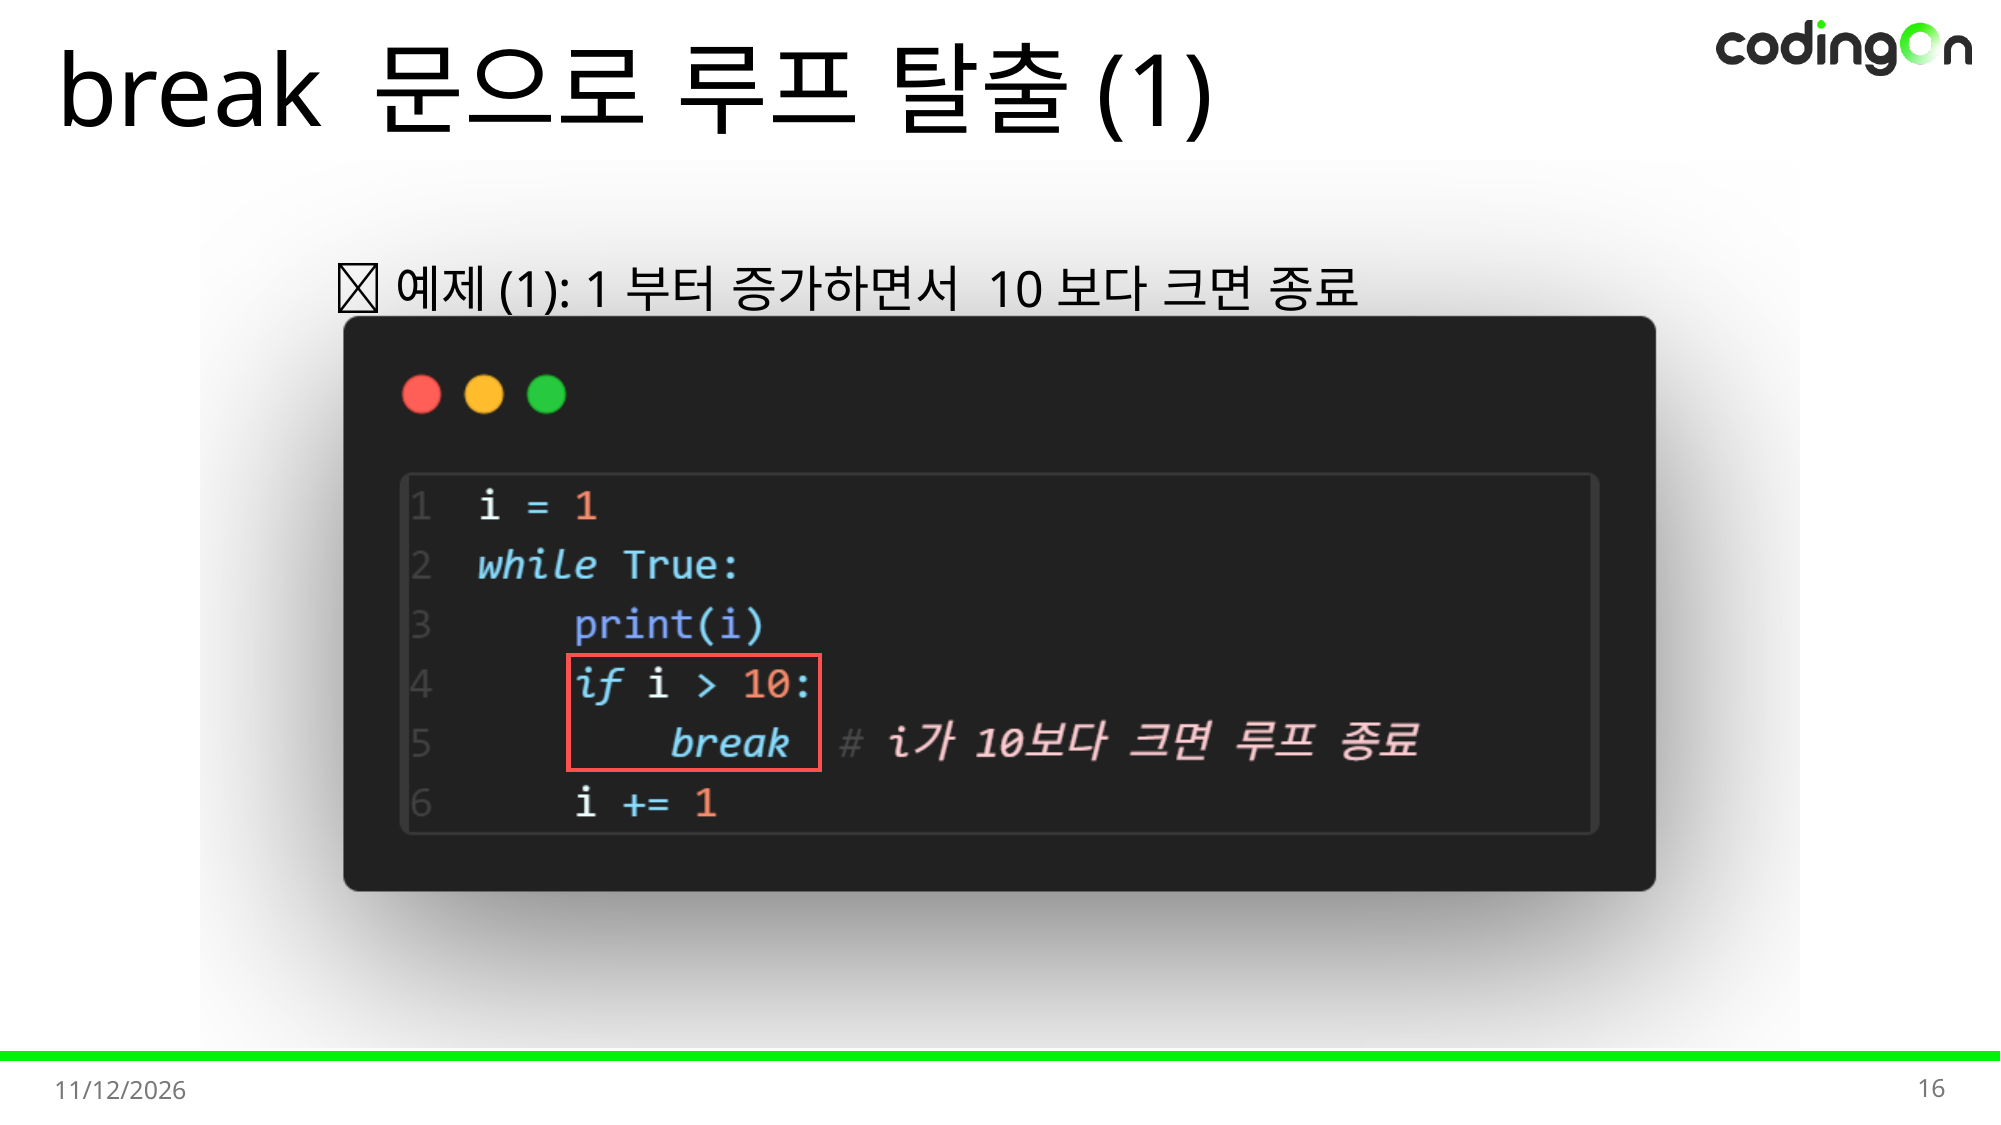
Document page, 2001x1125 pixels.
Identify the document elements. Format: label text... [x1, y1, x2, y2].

title break 문으로 루프 탈출(1) [41, 0, 1767, 188]
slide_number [39, 1061, 490, 1122]
picture [1767, 20, 1972, 76]
picture [199, 160, 1800, 1048]
slide_number 16 [1510, 1059, 1961, 1120]
